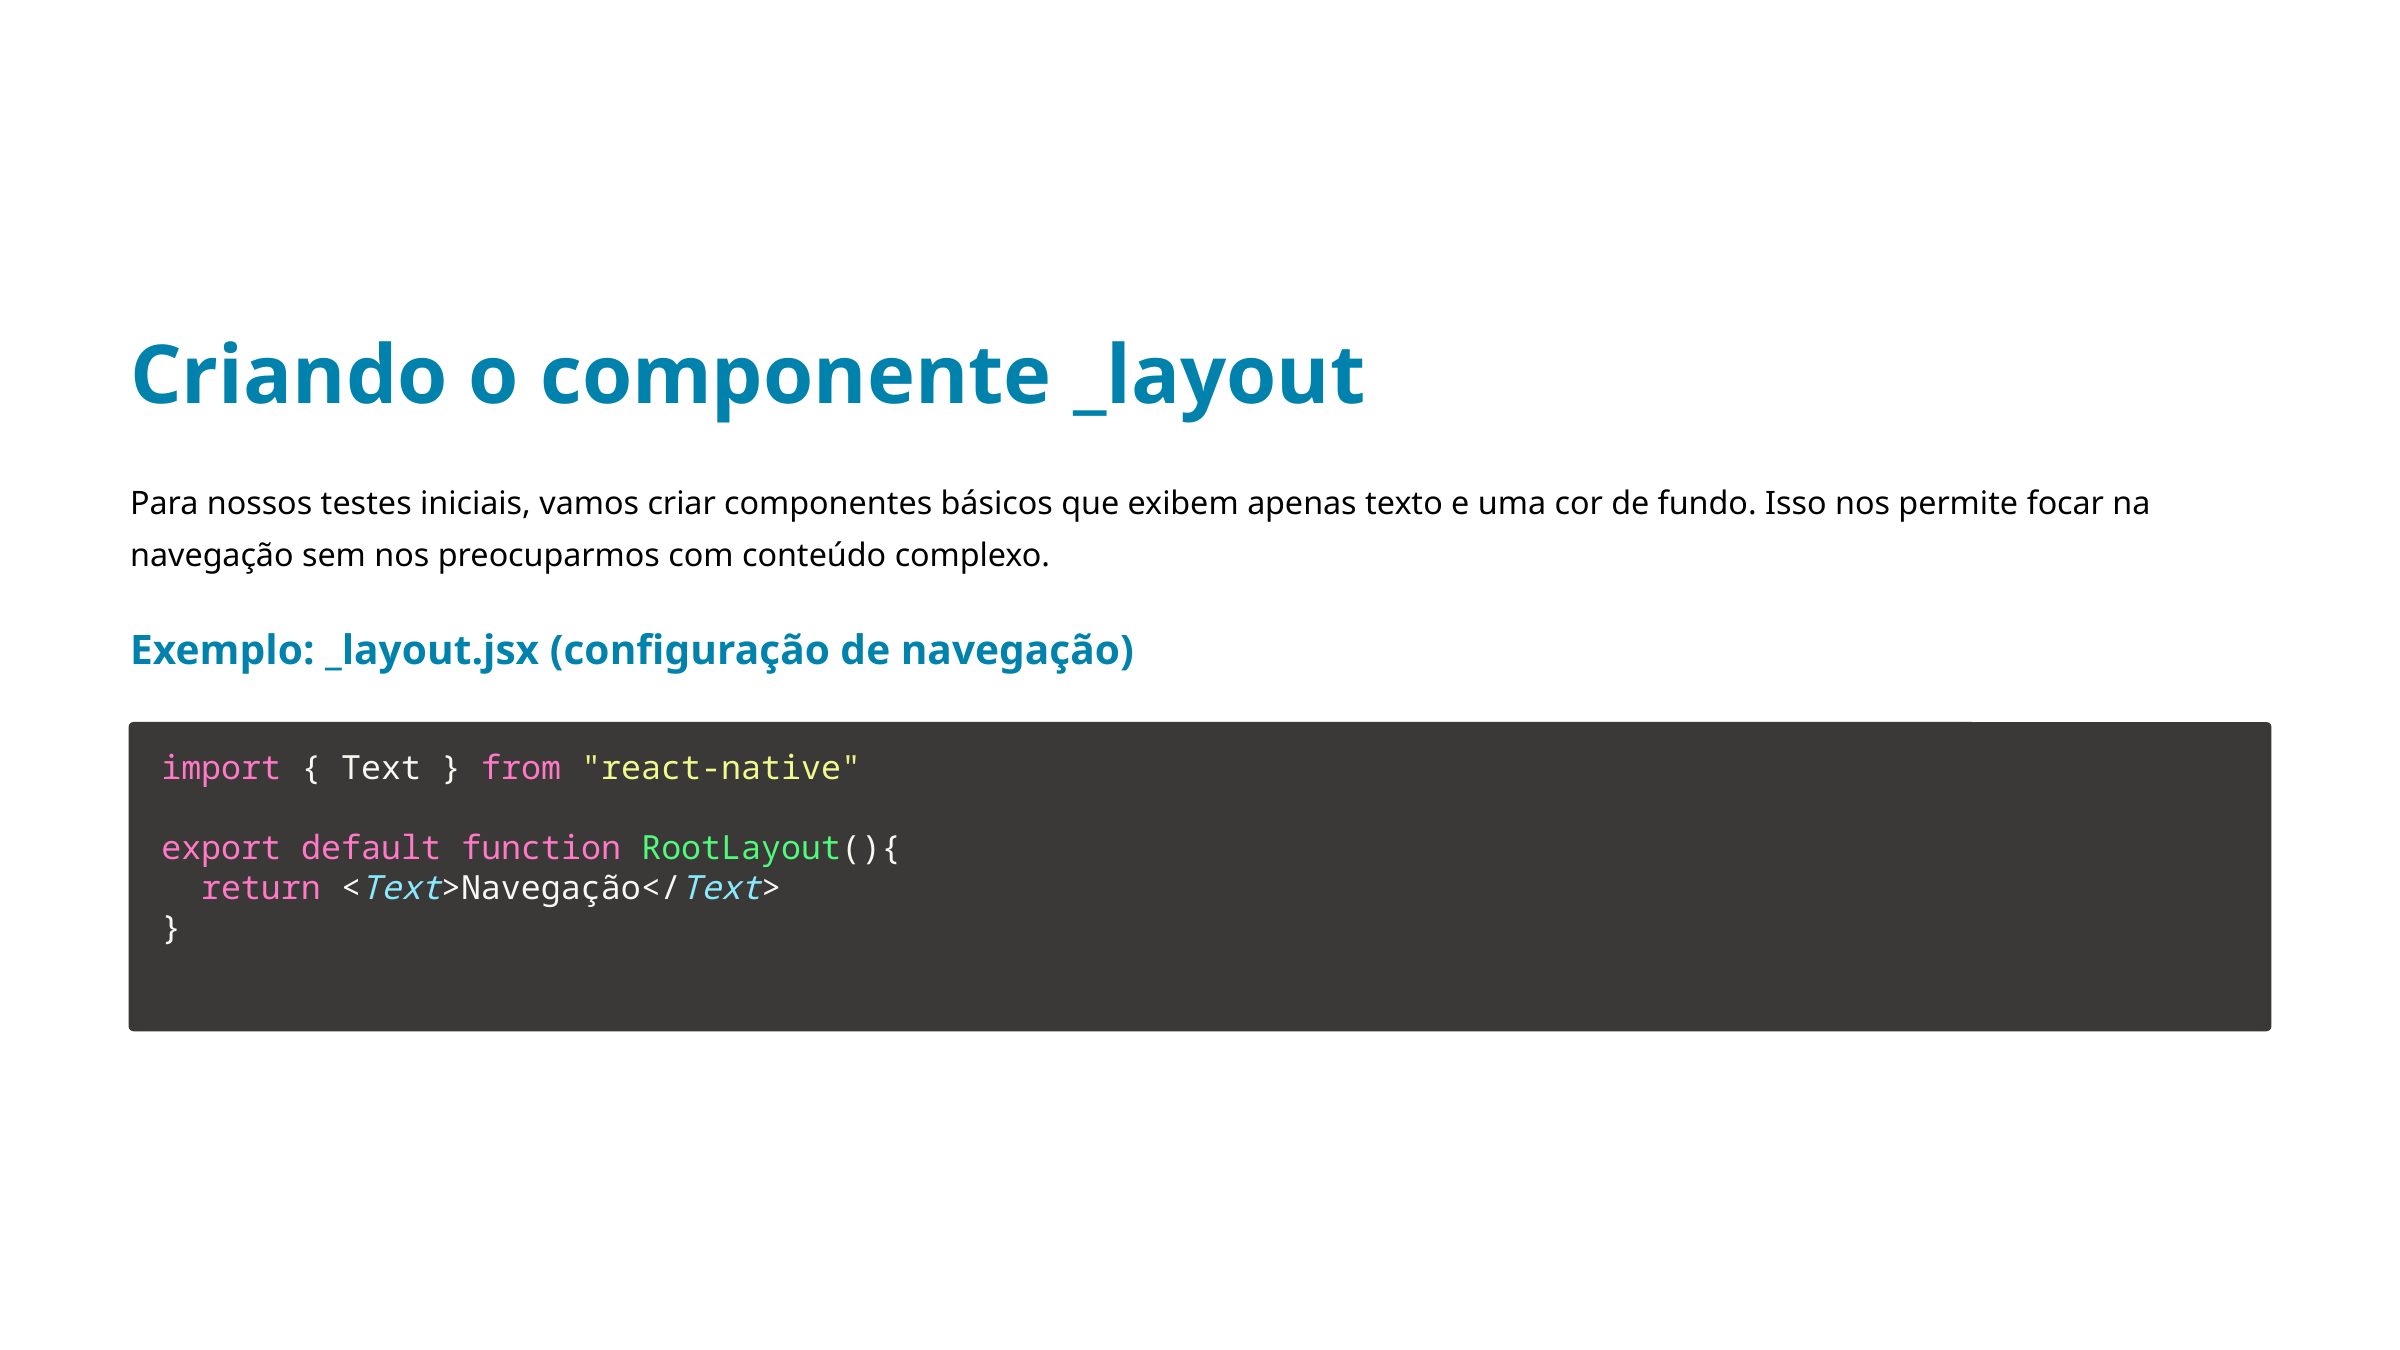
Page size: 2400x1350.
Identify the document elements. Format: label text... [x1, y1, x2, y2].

text_box [128, 721, 2272, 1032]
text_box Para nossos testes iniciais, vamos criar componentes básicos que exibem apenas texto e uma cor de fundo. Isso nos permite focar na navegação sem nos preocuparmos com conteúdo complexo. [130, 469, 2270, 574]
text_box import { Text } from "react-native" export default function RootLayout(){ return <Text>Navegação</Text> } [161, 746, 2239, 1007]
text_box Exemplo: _layout.jsx (configuração de navegação) [130, 622, 1096, 674]
text_box Criando o componente _layout [130, 318, 1329, 421]
